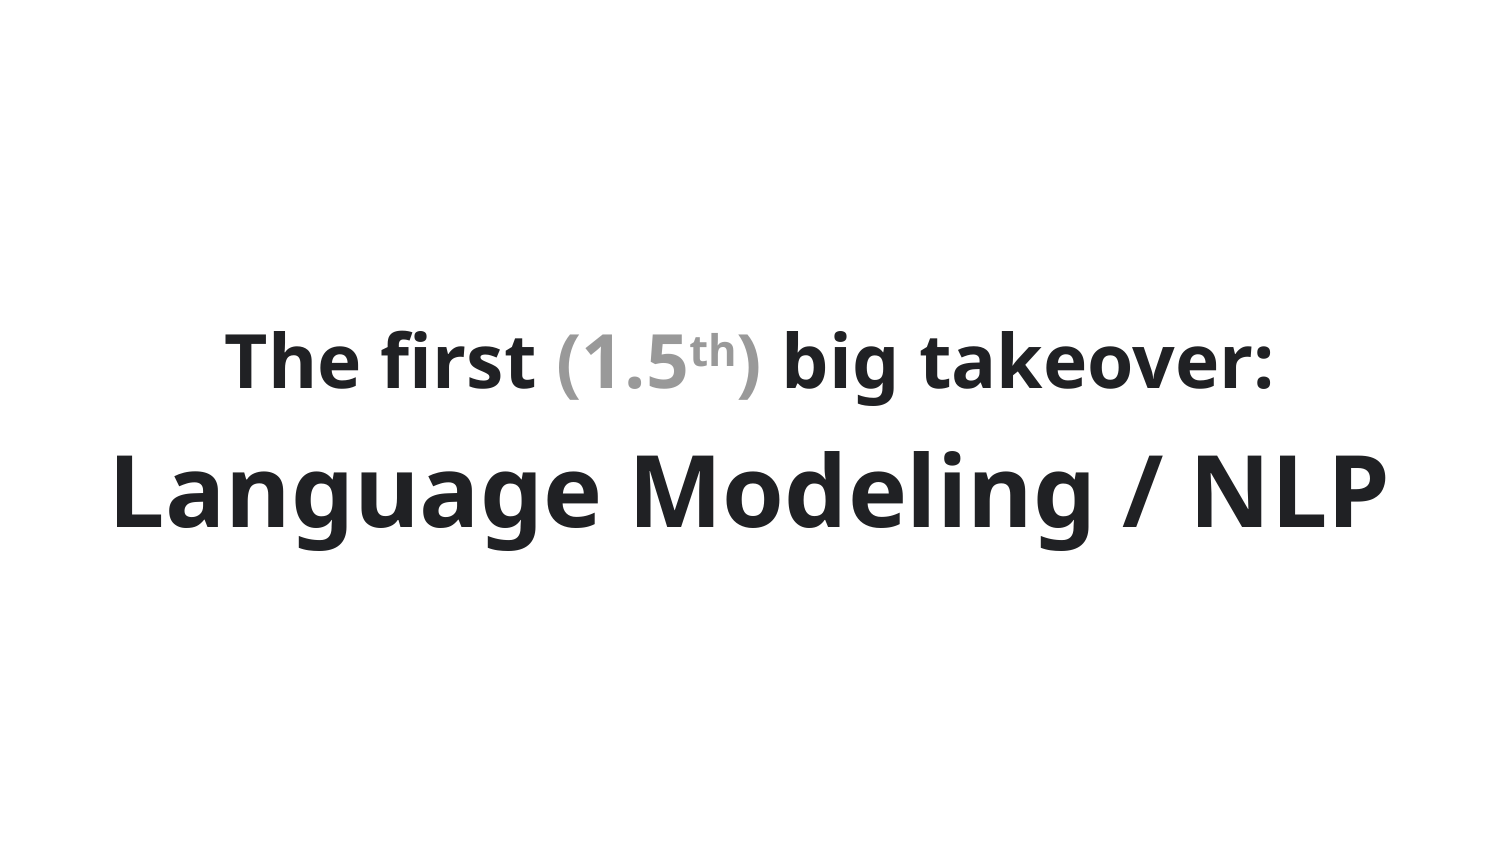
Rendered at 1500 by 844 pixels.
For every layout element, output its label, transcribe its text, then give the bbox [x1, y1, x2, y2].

text_box The first (1.5th) big takeover: Language Modeling / NLP [0, 0, 1500, 844]
